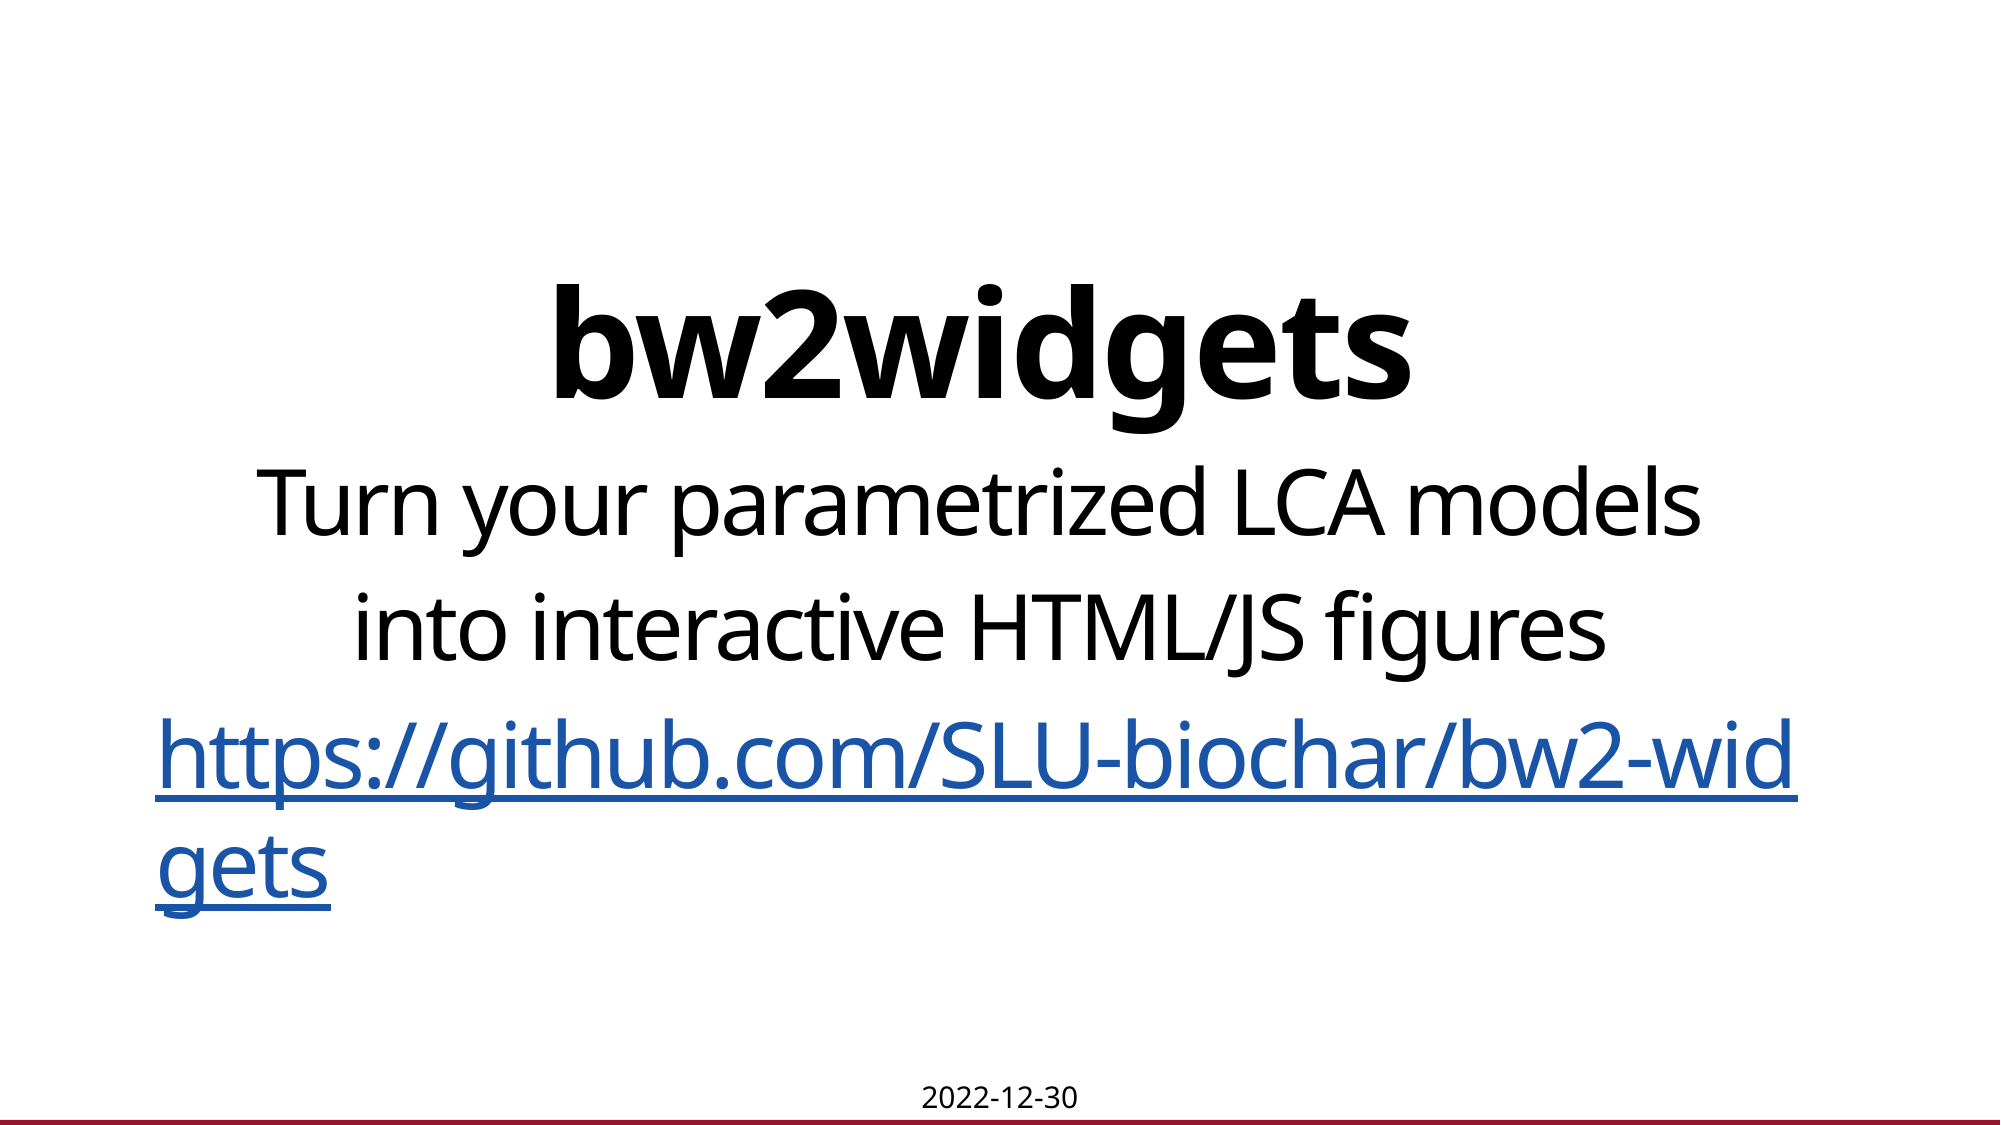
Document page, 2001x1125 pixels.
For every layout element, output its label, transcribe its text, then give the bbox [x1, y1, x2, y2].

title bw2widgets Turn your parametrized LCA models into interactive HTML/JS figures https://github.com/SLU-biochar/bw2-widgets [140, 213, 1821, 957]
subtitle 2022-12-30 [249, 1071, 1750, 1123]
